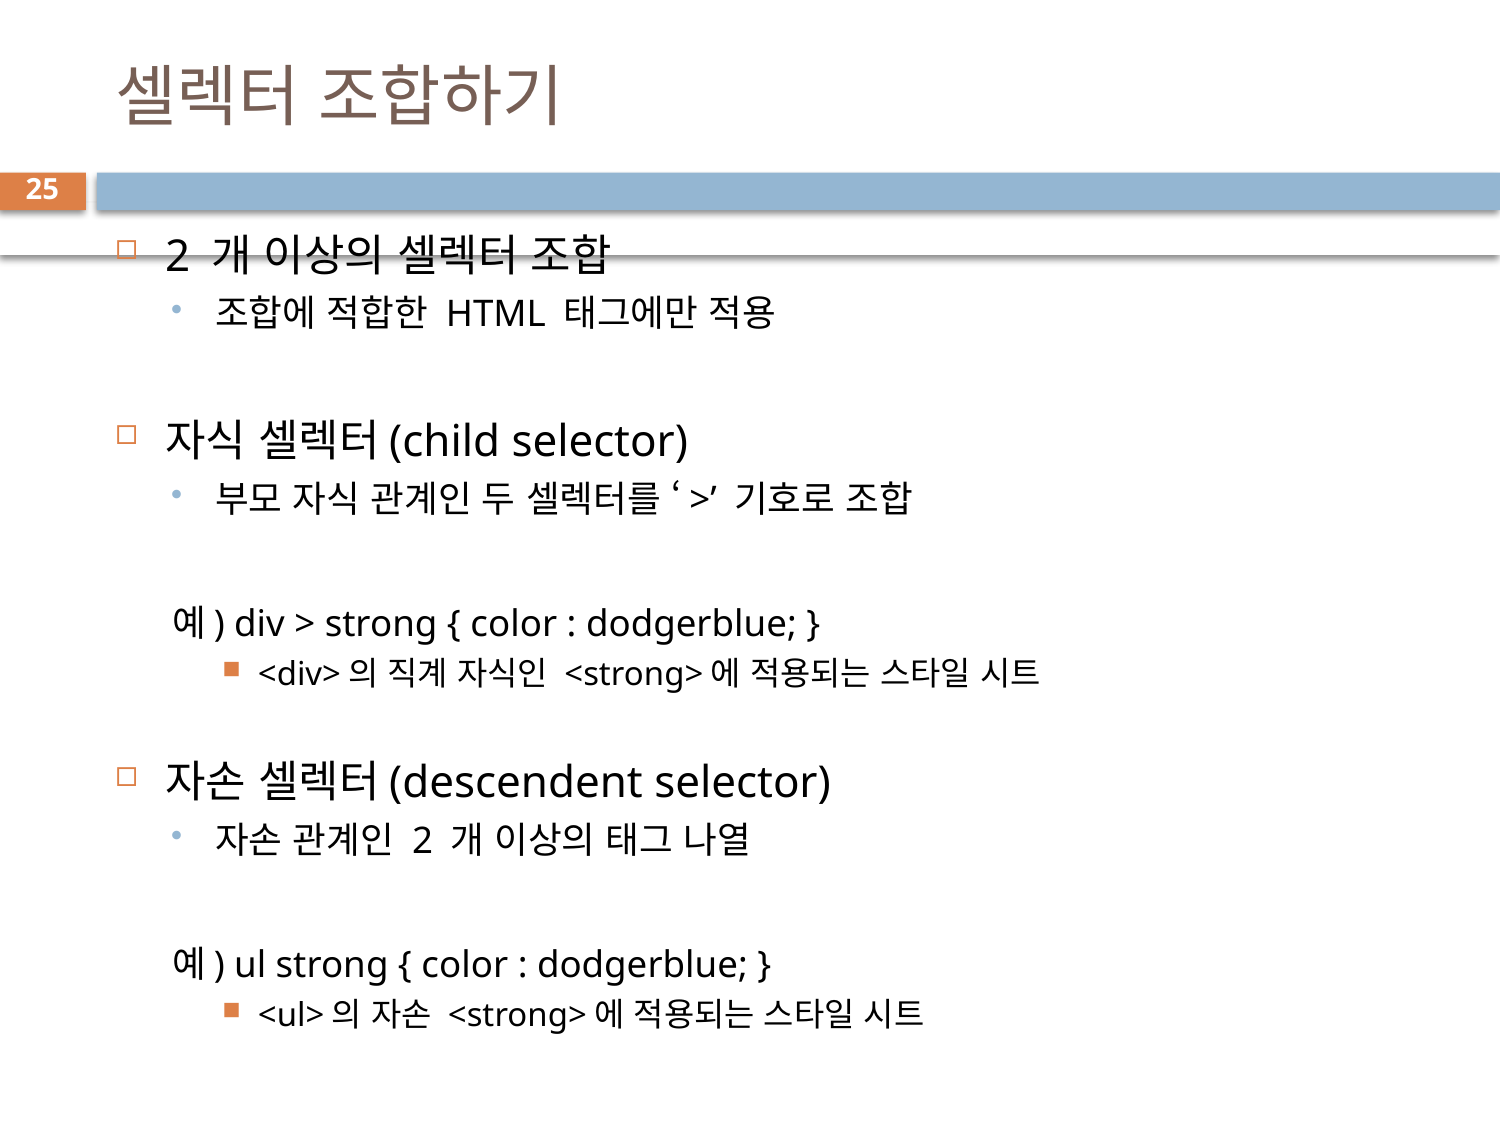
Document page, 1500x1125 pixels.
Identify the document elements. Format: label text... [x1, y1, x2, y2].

title 셀렉터 조합하기 [100, 37, 1438, 149]
list 2 개 이상의 셀렉터 조합 조합에 적합한 HTML 태그에만 적용 자식 셀렉터(child selector) 부모 자식 관계인 두 셀렉터를 ‘>’ 기호로 조합 예) div > strong { color : dodgerblue; } <div>의 직계 자식인 <strong>에 적용되는 스타일 시트 자손 셀렉터(descendent selector) 자손 관계인 2 개 이상의 태그 나열 예) ul strong { color : dodgerblue; } <ul>의 자손 <strong>에 적용되는 스타일 시트 [100, 219, 1438, 1047]
slide_number 25 [0, 170, 87, 211]
